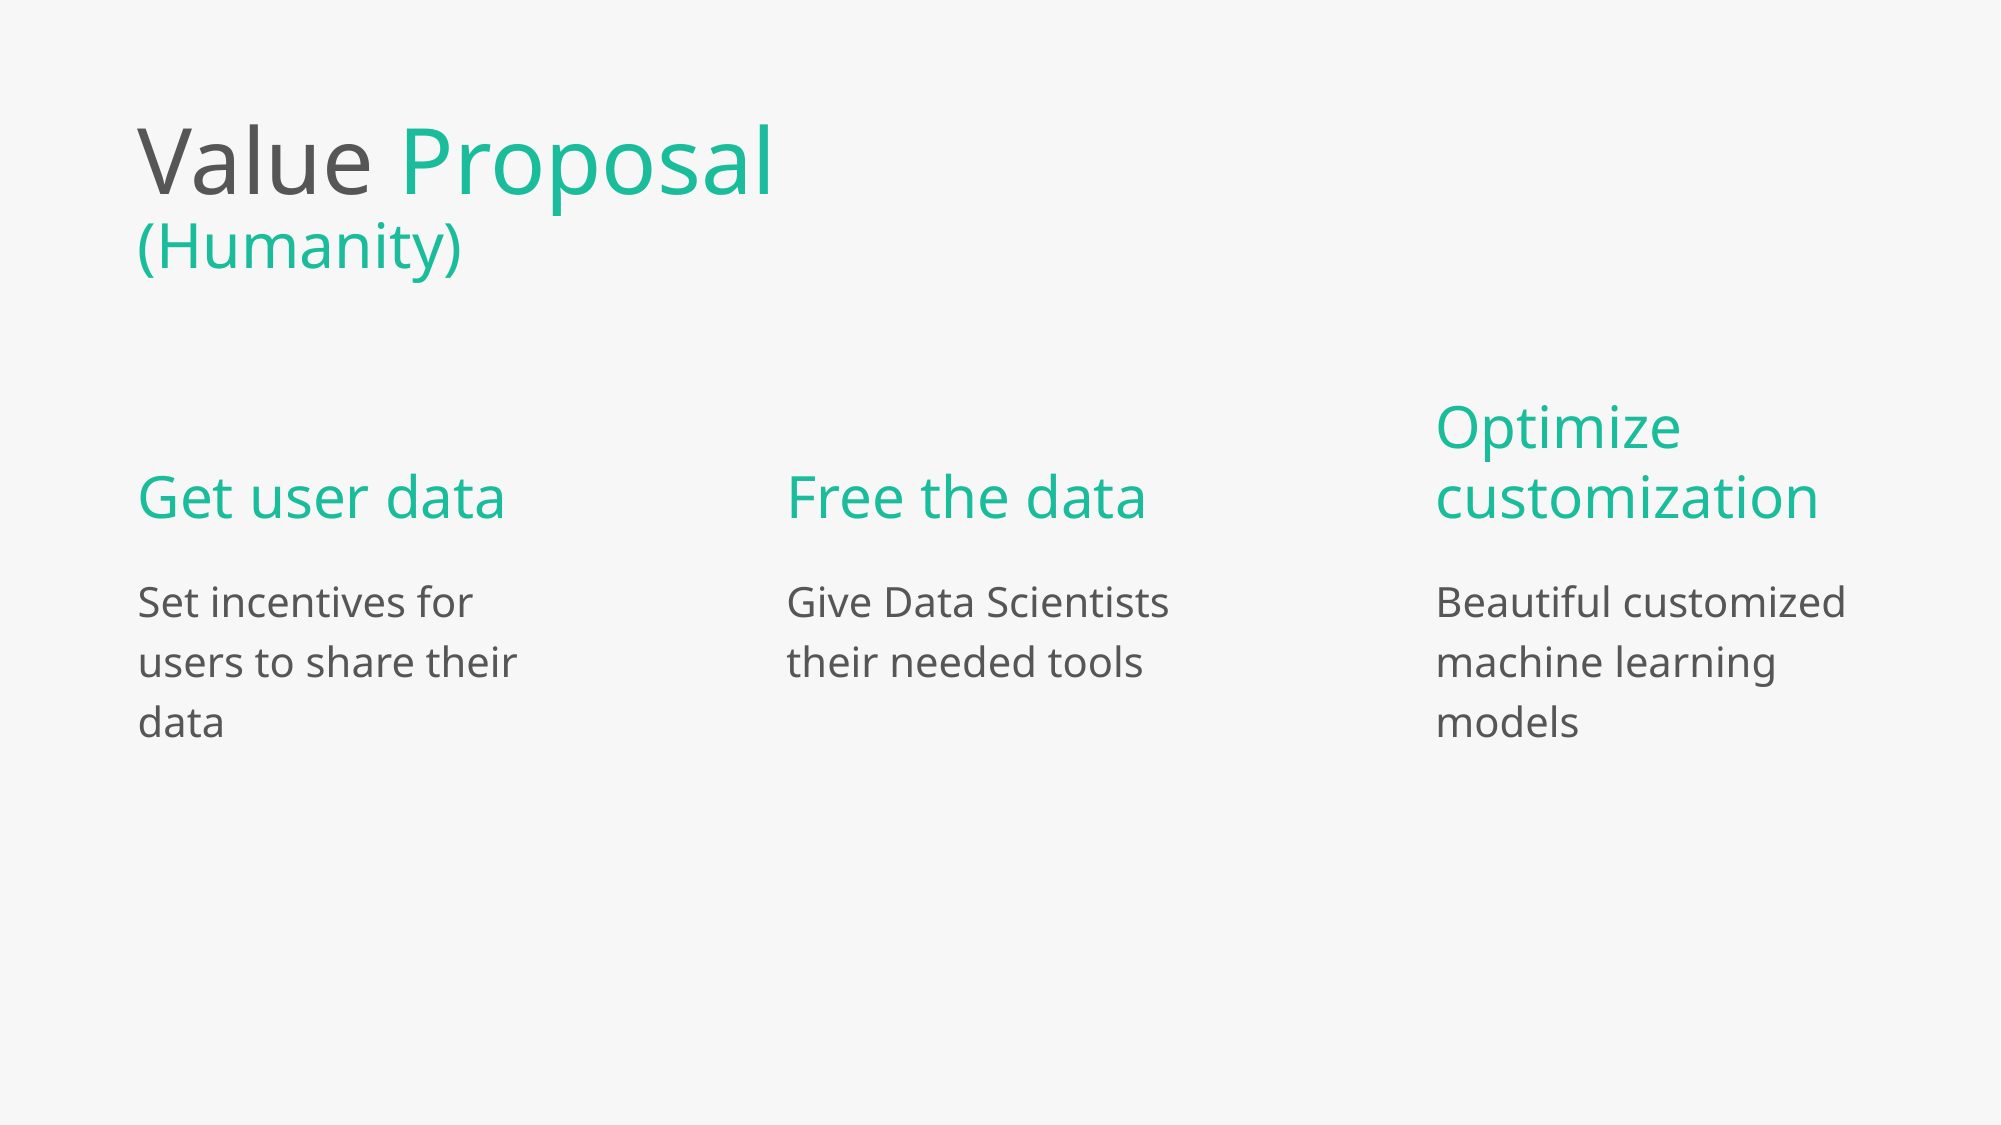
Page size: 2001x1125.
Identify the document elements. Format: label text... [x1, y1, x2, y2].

text_box Set incentives for users to share their data [137, 557, 565, 753]
text_box Beautiful customized machine learning models [1435, 557, 1863, 753]
text_box Optimize customization [1435, 383, 1863, 538]
list Value Proposal (Humanity) [137, 108, 873, 292]
text_box Get user data [137, 453, 565, 538]
text_box Free the data [786, 453, 1214, 538]
text_box Give Data Scientists their needed tools [786, 557, 1214, 693]
